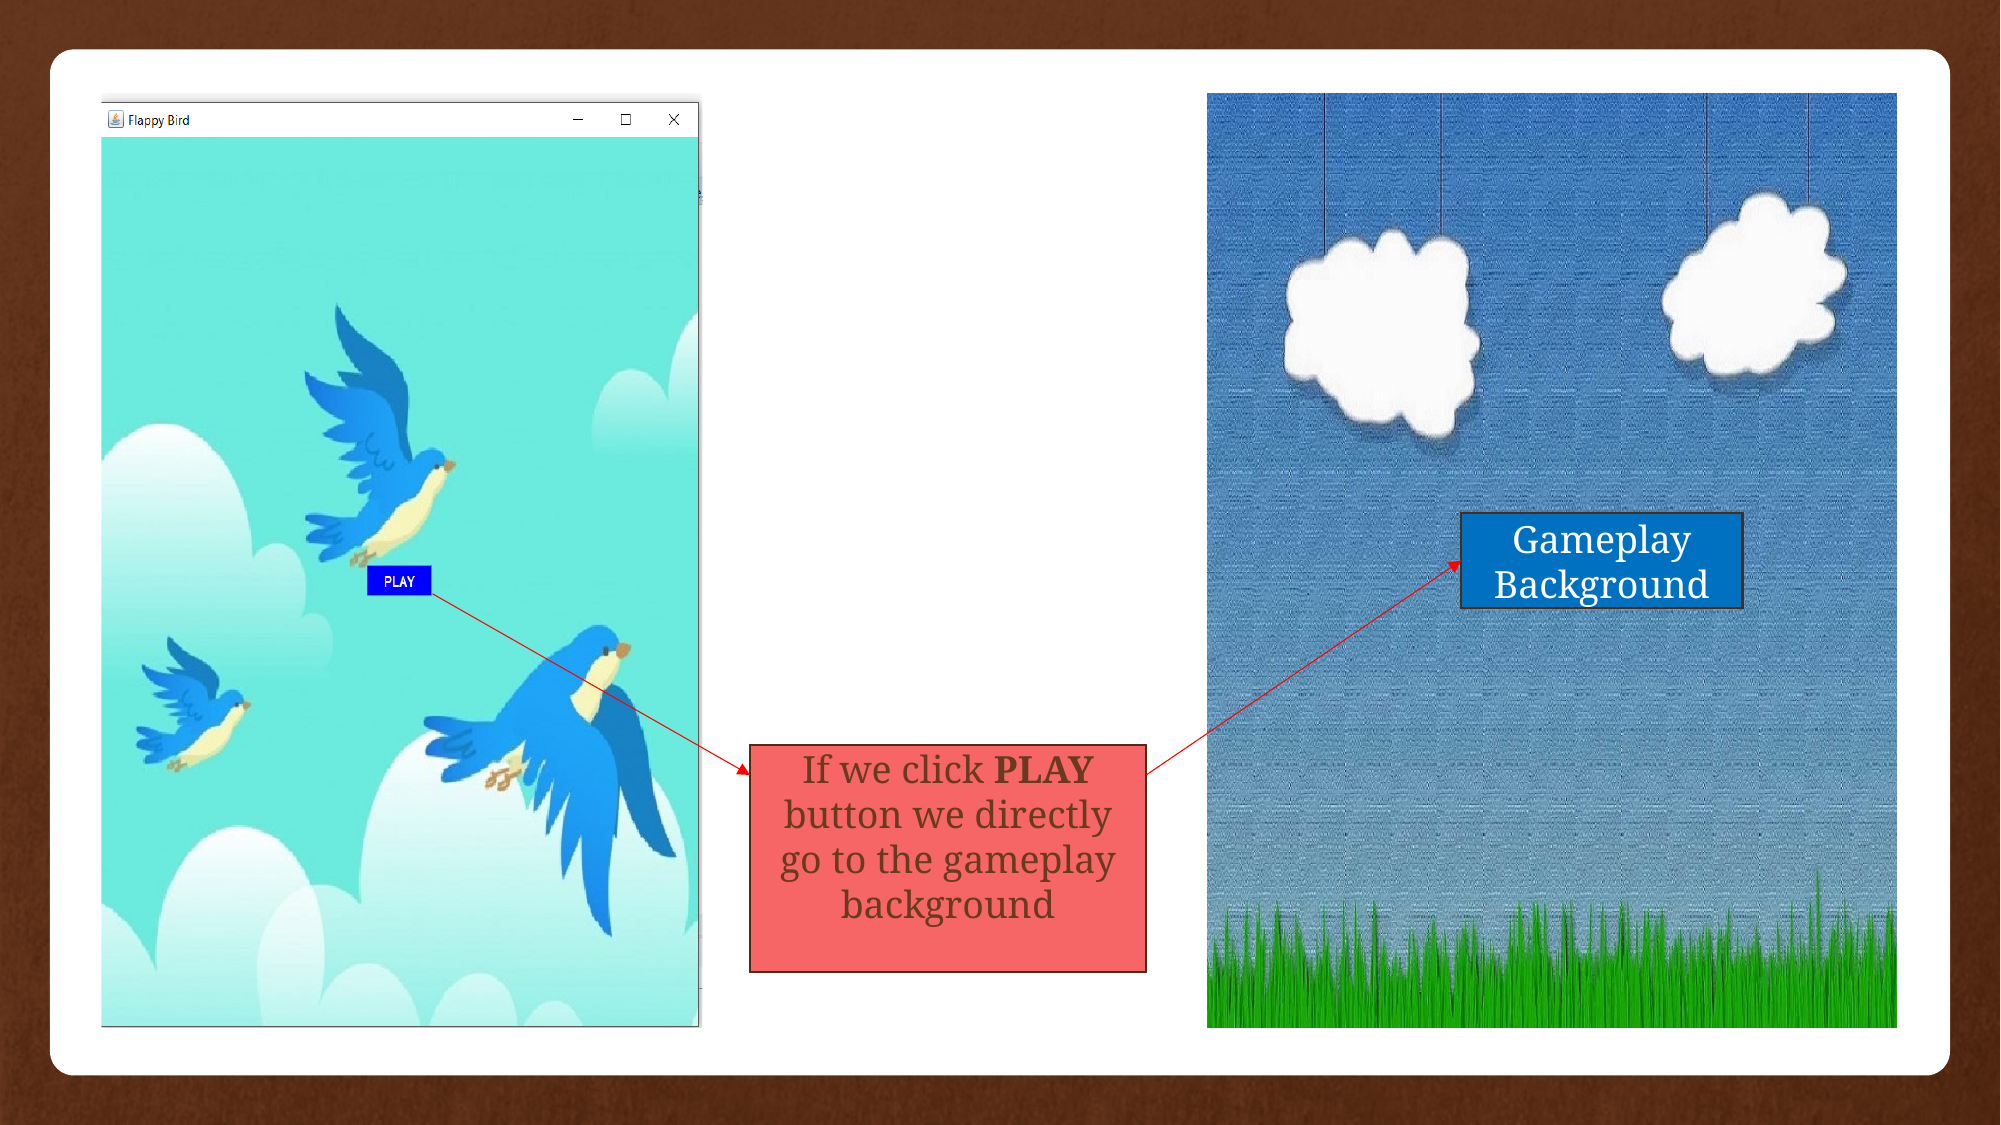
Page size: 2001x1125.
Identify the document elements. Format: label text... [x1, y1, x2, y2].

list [101, 93, 703, 1028]
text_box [432, 593, 750, 775]
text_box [1146, 560, 1462, 775]
text_box If we click PLAY button we directly go to the gameplay background [749, 744, 1147, 973]
picture [1207, 93, 1897, 1028]
